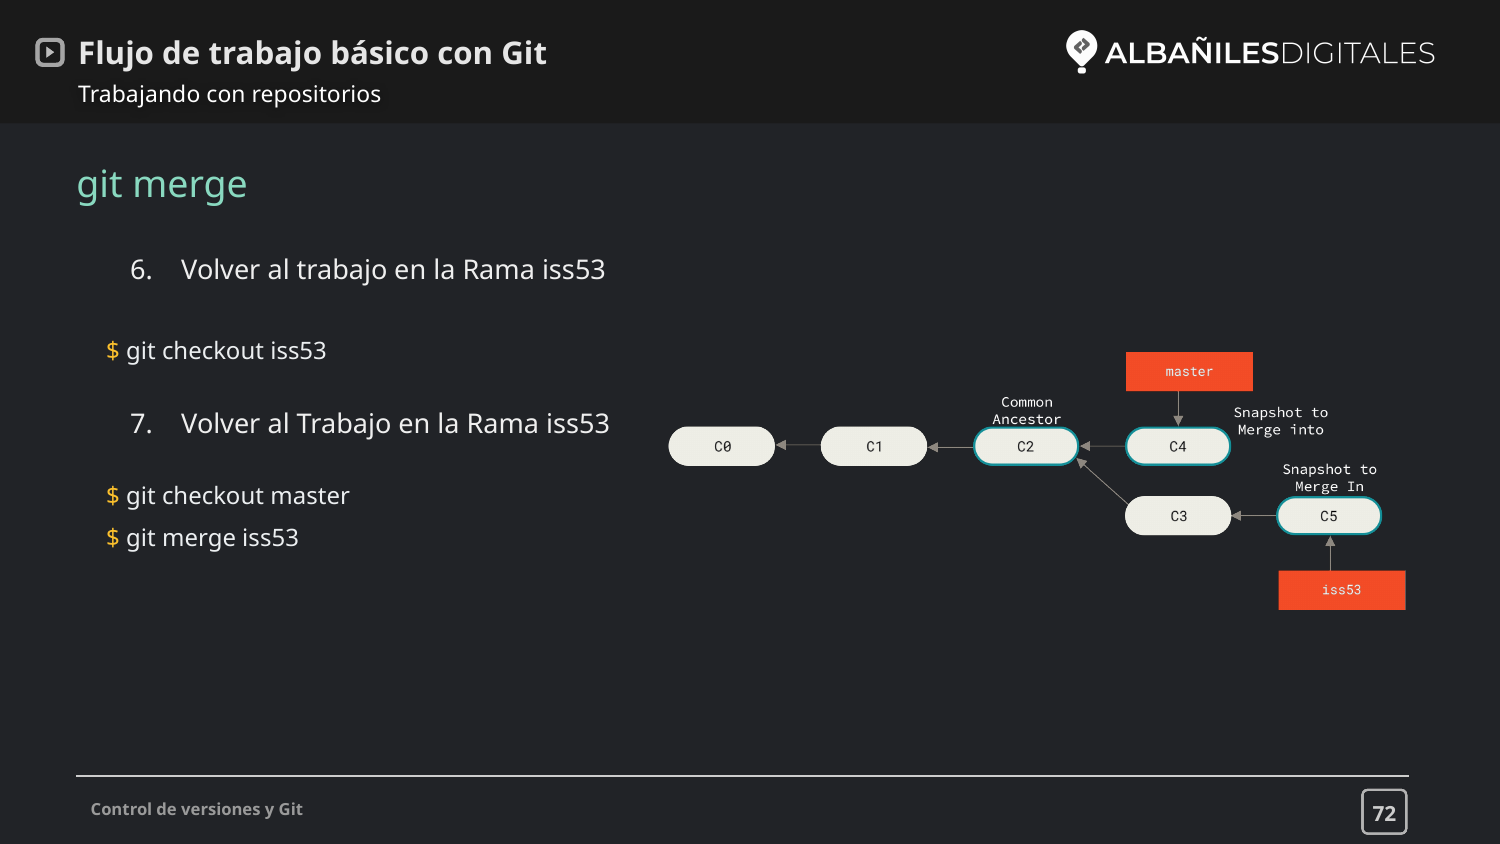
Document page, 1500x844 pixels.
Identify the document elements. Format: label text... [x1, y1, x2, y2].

picture [653, 268, 1417, 623]
subtitle Trabajando con repositorios [63, 64, 1324, 114]
picture [1066, 30, 1439, 74]
slide_number 72 [1352, 785, 1417, 844]
title Flujo de trabajo básico con Git [63, 18, 934, 61]
list Volver al trabajo en la Rama iss53 $ git checkout iss53 Volver al Trabajo en la Rama iss53 $ git checkout master $ git merge iss53 [91, 232, 667, 756]
text_box git merge [76, 140, 788, 233]
